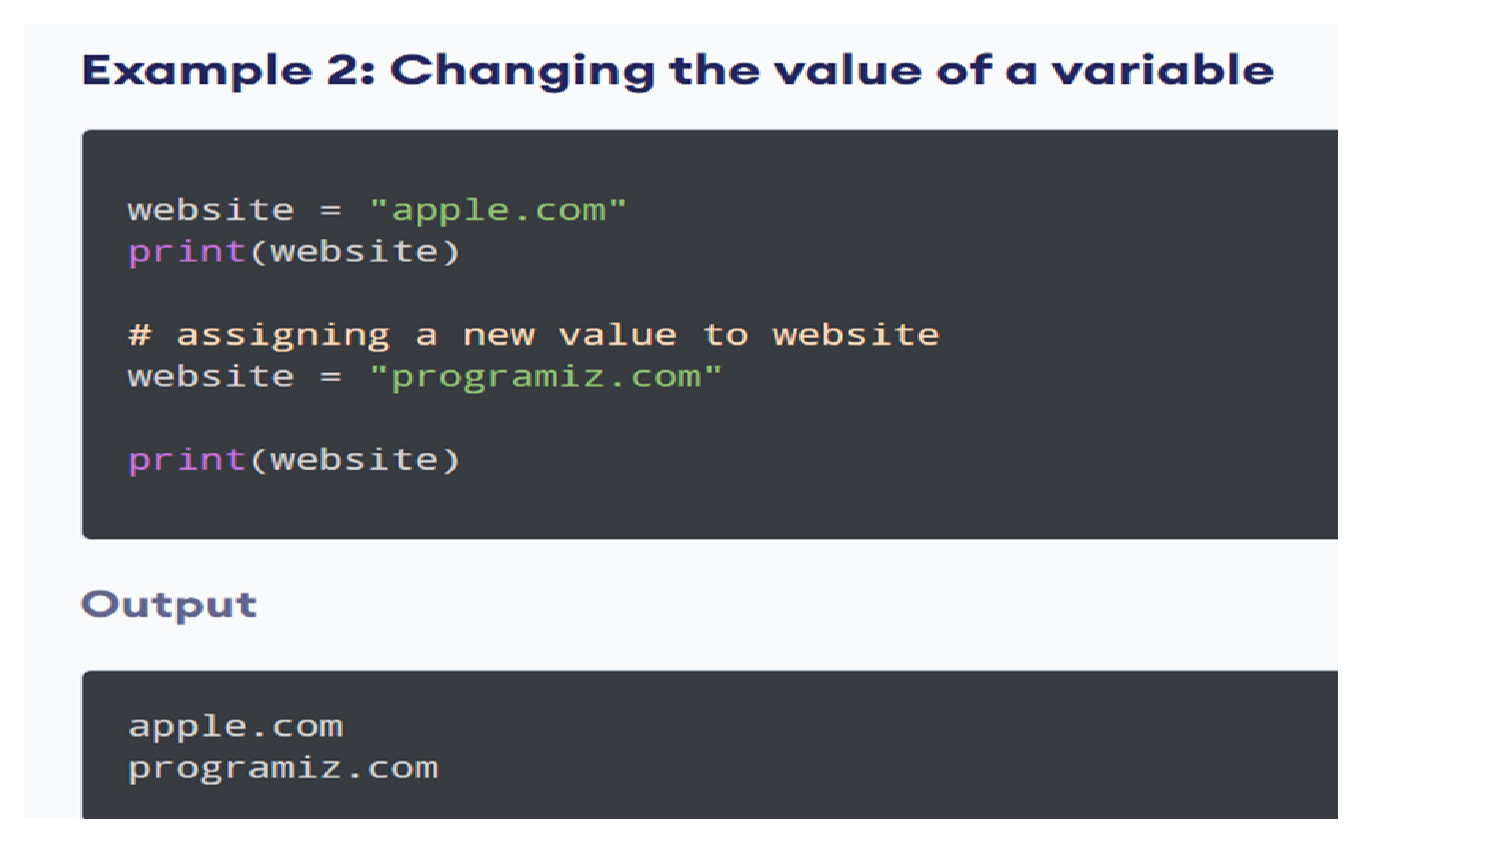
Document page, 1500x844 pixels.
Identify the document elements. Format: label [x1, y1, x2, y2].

picture [24, 24, 1338, 819]
